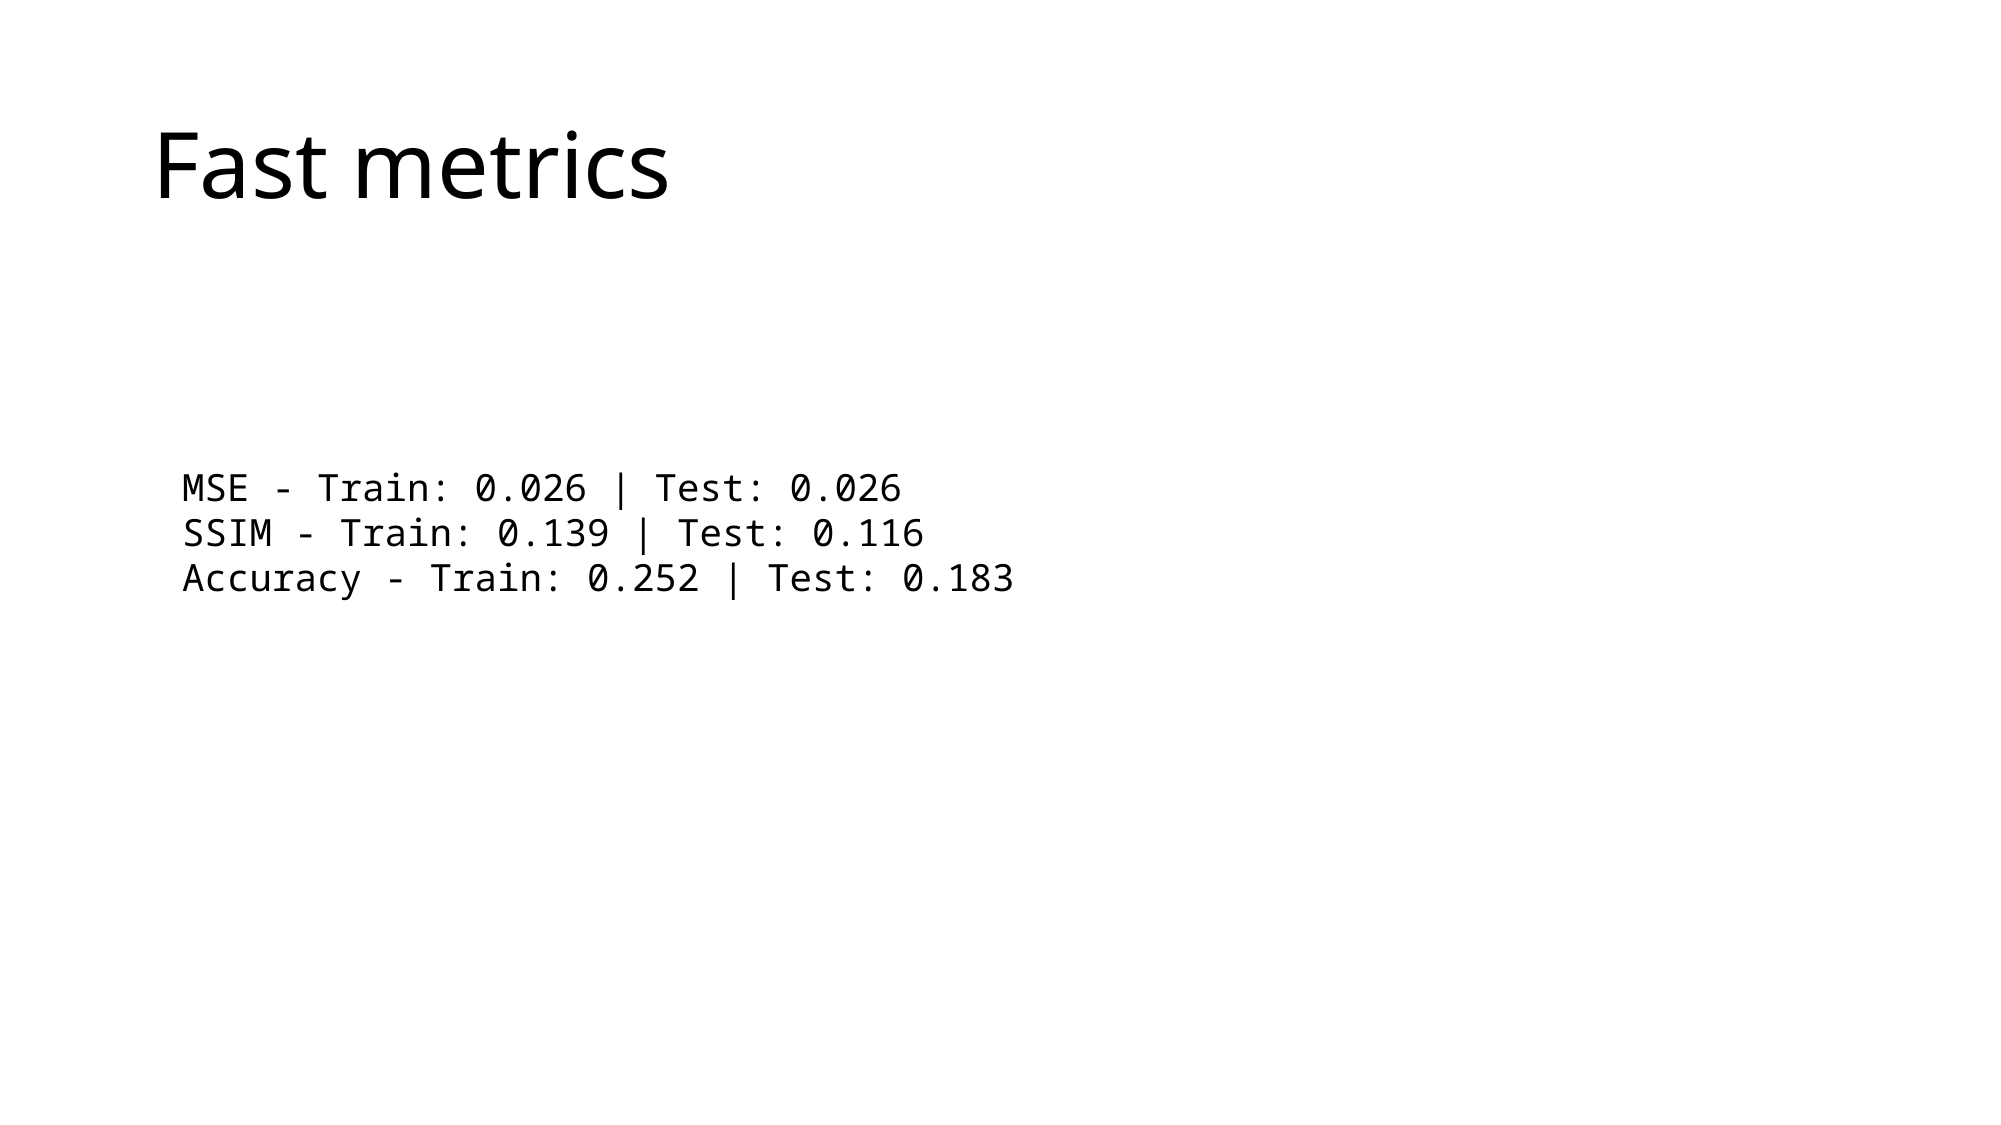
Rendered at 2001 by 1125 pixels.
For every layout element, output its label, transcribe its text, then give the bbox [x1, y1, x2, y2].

title Fast metrics [137, 59, 1863, 278]
text_box MSE - Train: 0.026 | Test: 0.026 SSIM - Train: 0.139 | Test: 0.116 Accuracy - Train: 0.252 | Test: 0.183 [167, 456, 1600, 607]
